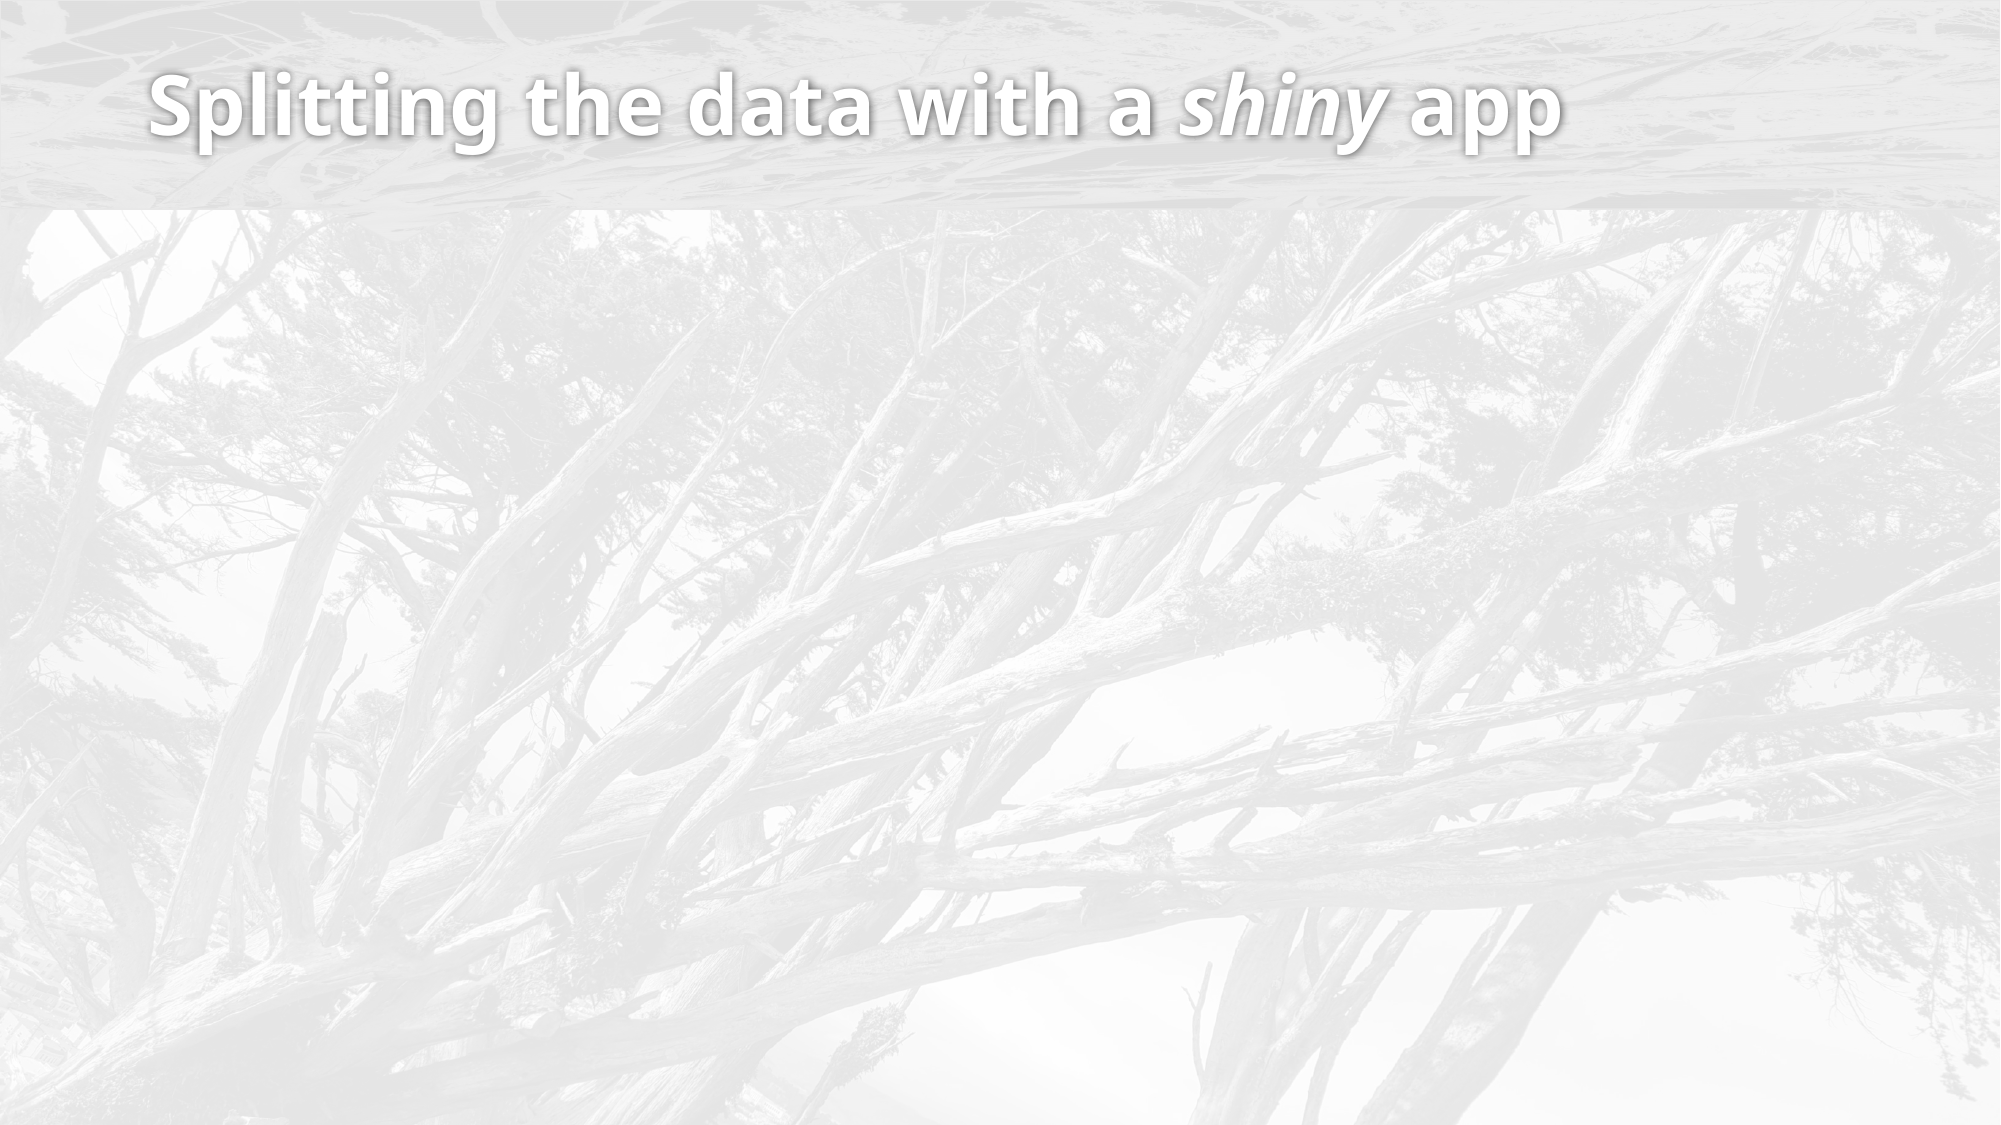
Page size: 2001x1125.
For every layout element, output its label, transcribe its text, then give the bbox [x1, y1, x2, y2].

title Splitting the data with a shiny app [132, 0, 1868, 205]
